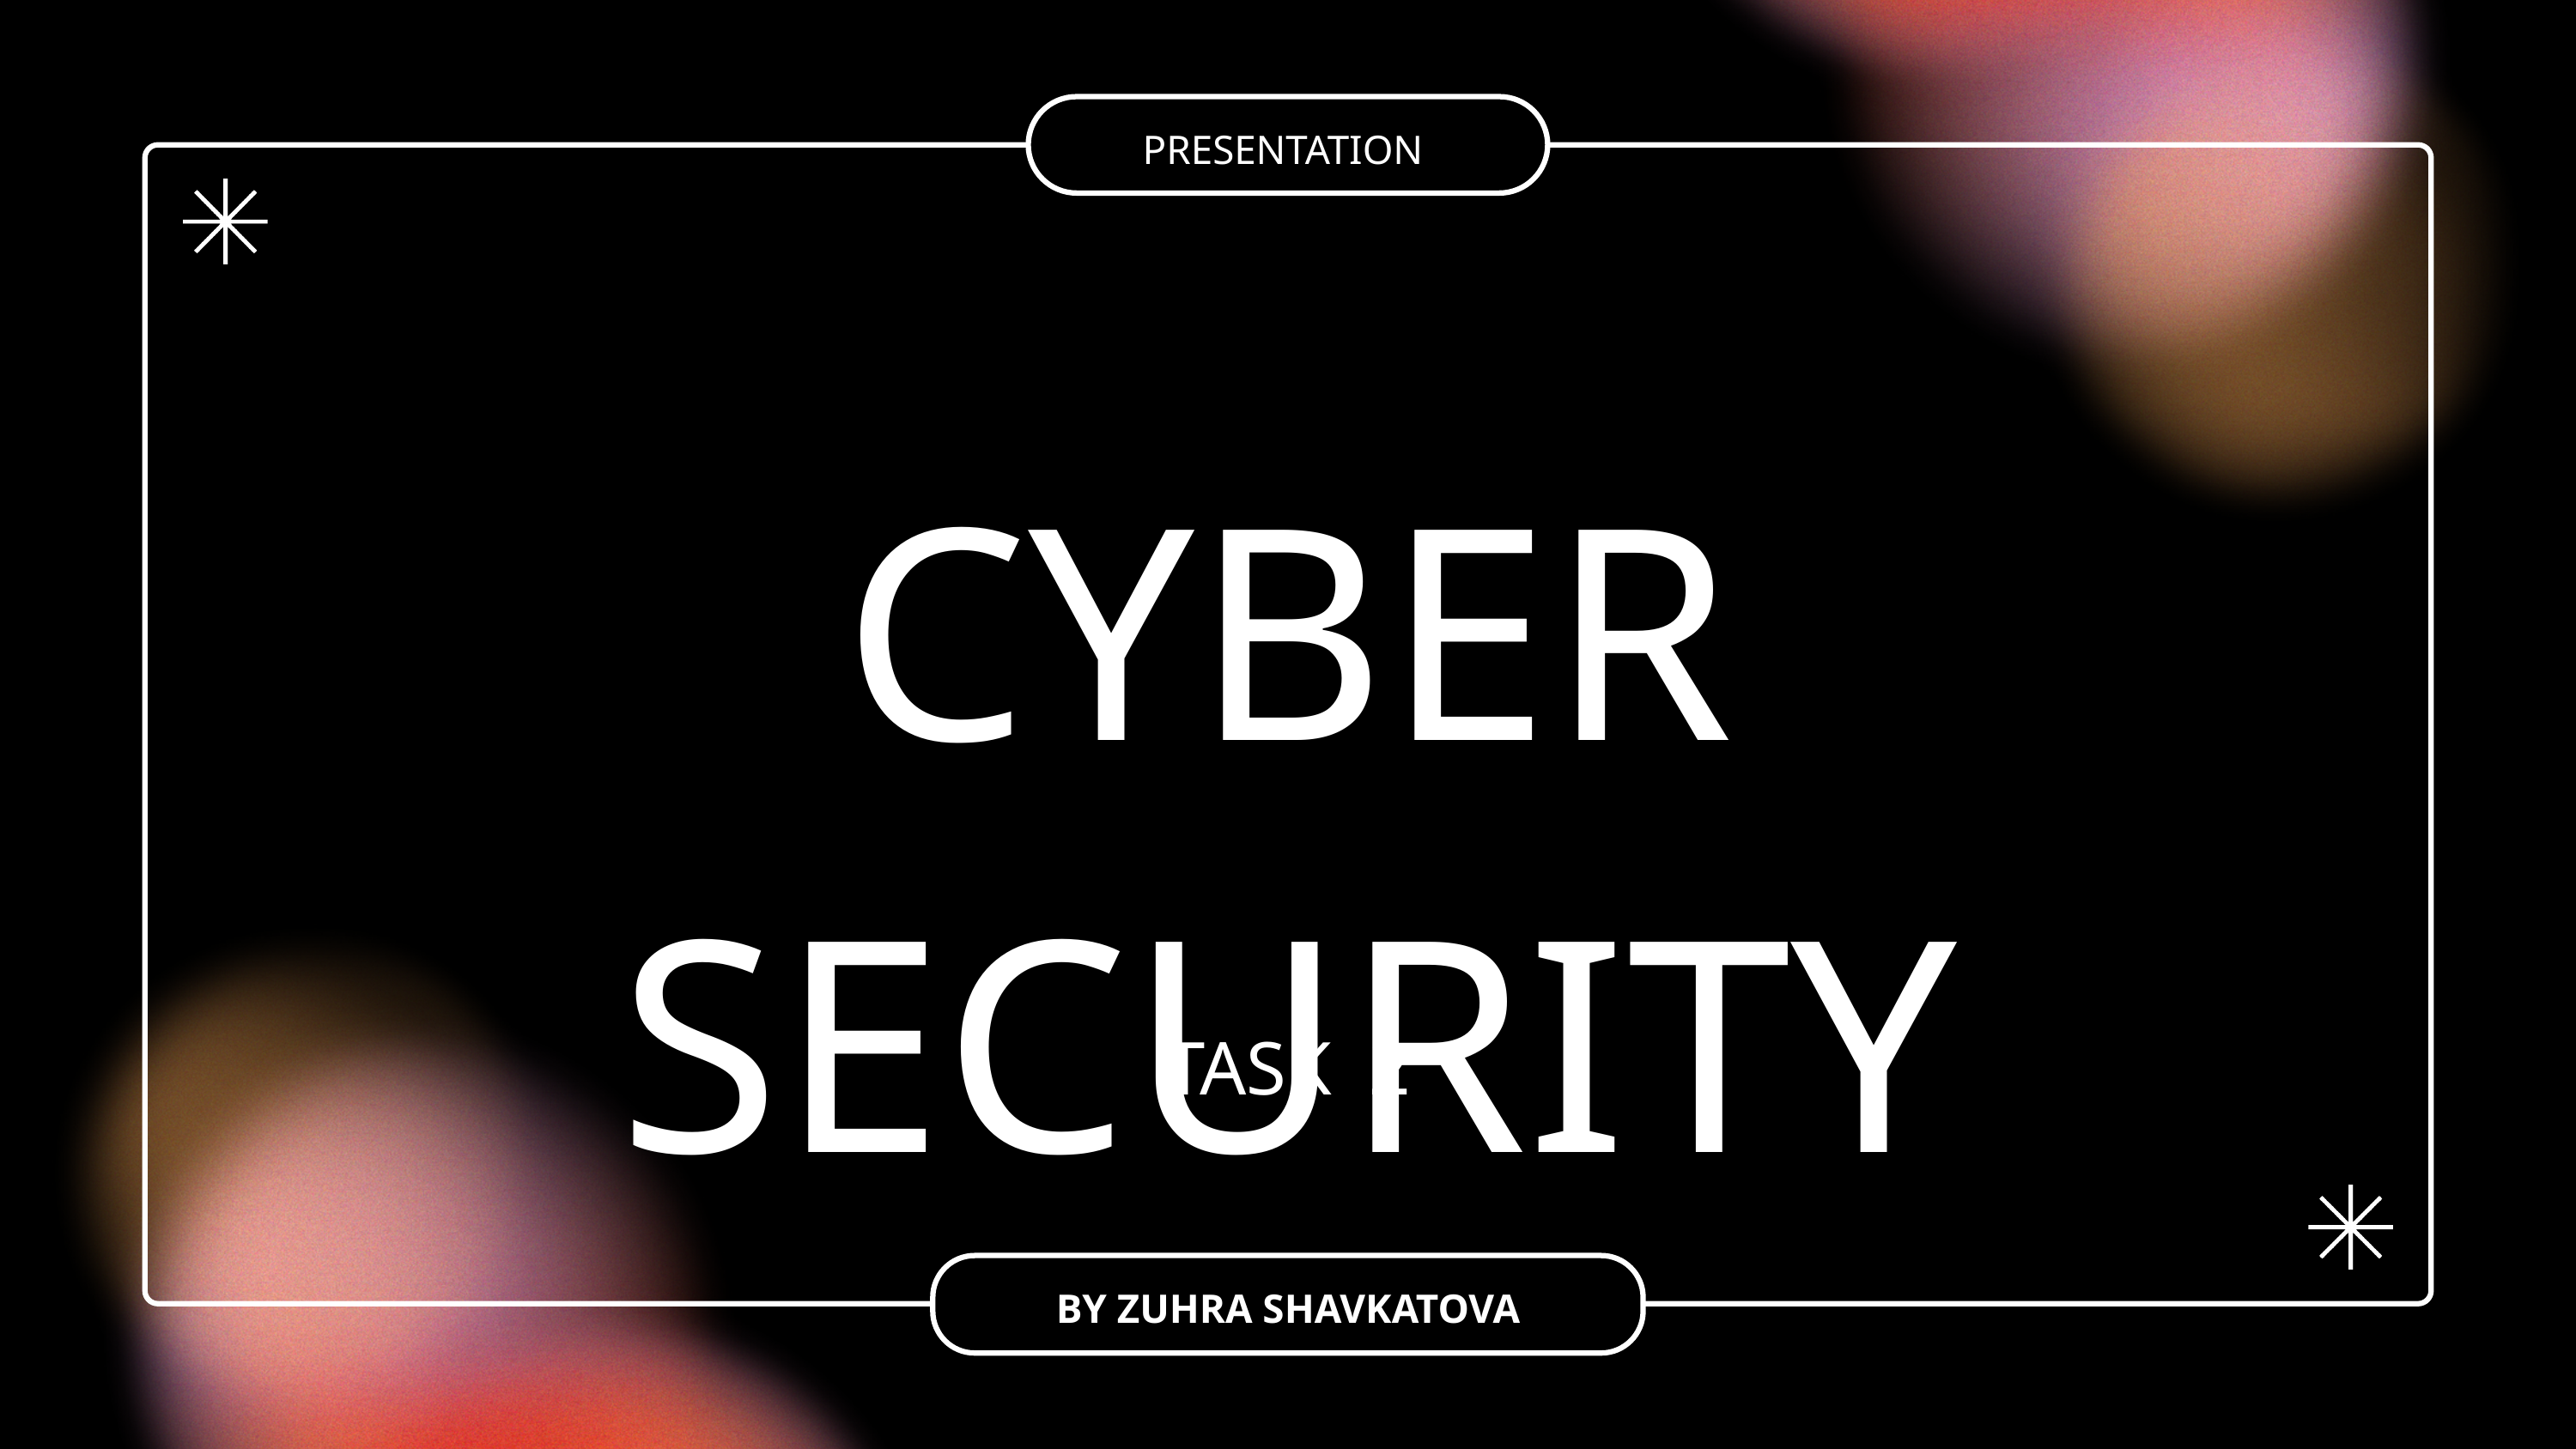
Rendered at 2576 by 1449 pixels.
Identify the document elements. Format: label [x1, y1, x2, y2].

text_box [1564, 0, 2530, 530]
text_box [933, 1255, 1643, 1354]
text_box [144, 144, 2432, 1304]
text_box [46, 919, 1012, 1449]
text_box [1028, 96, 1548, 194]
